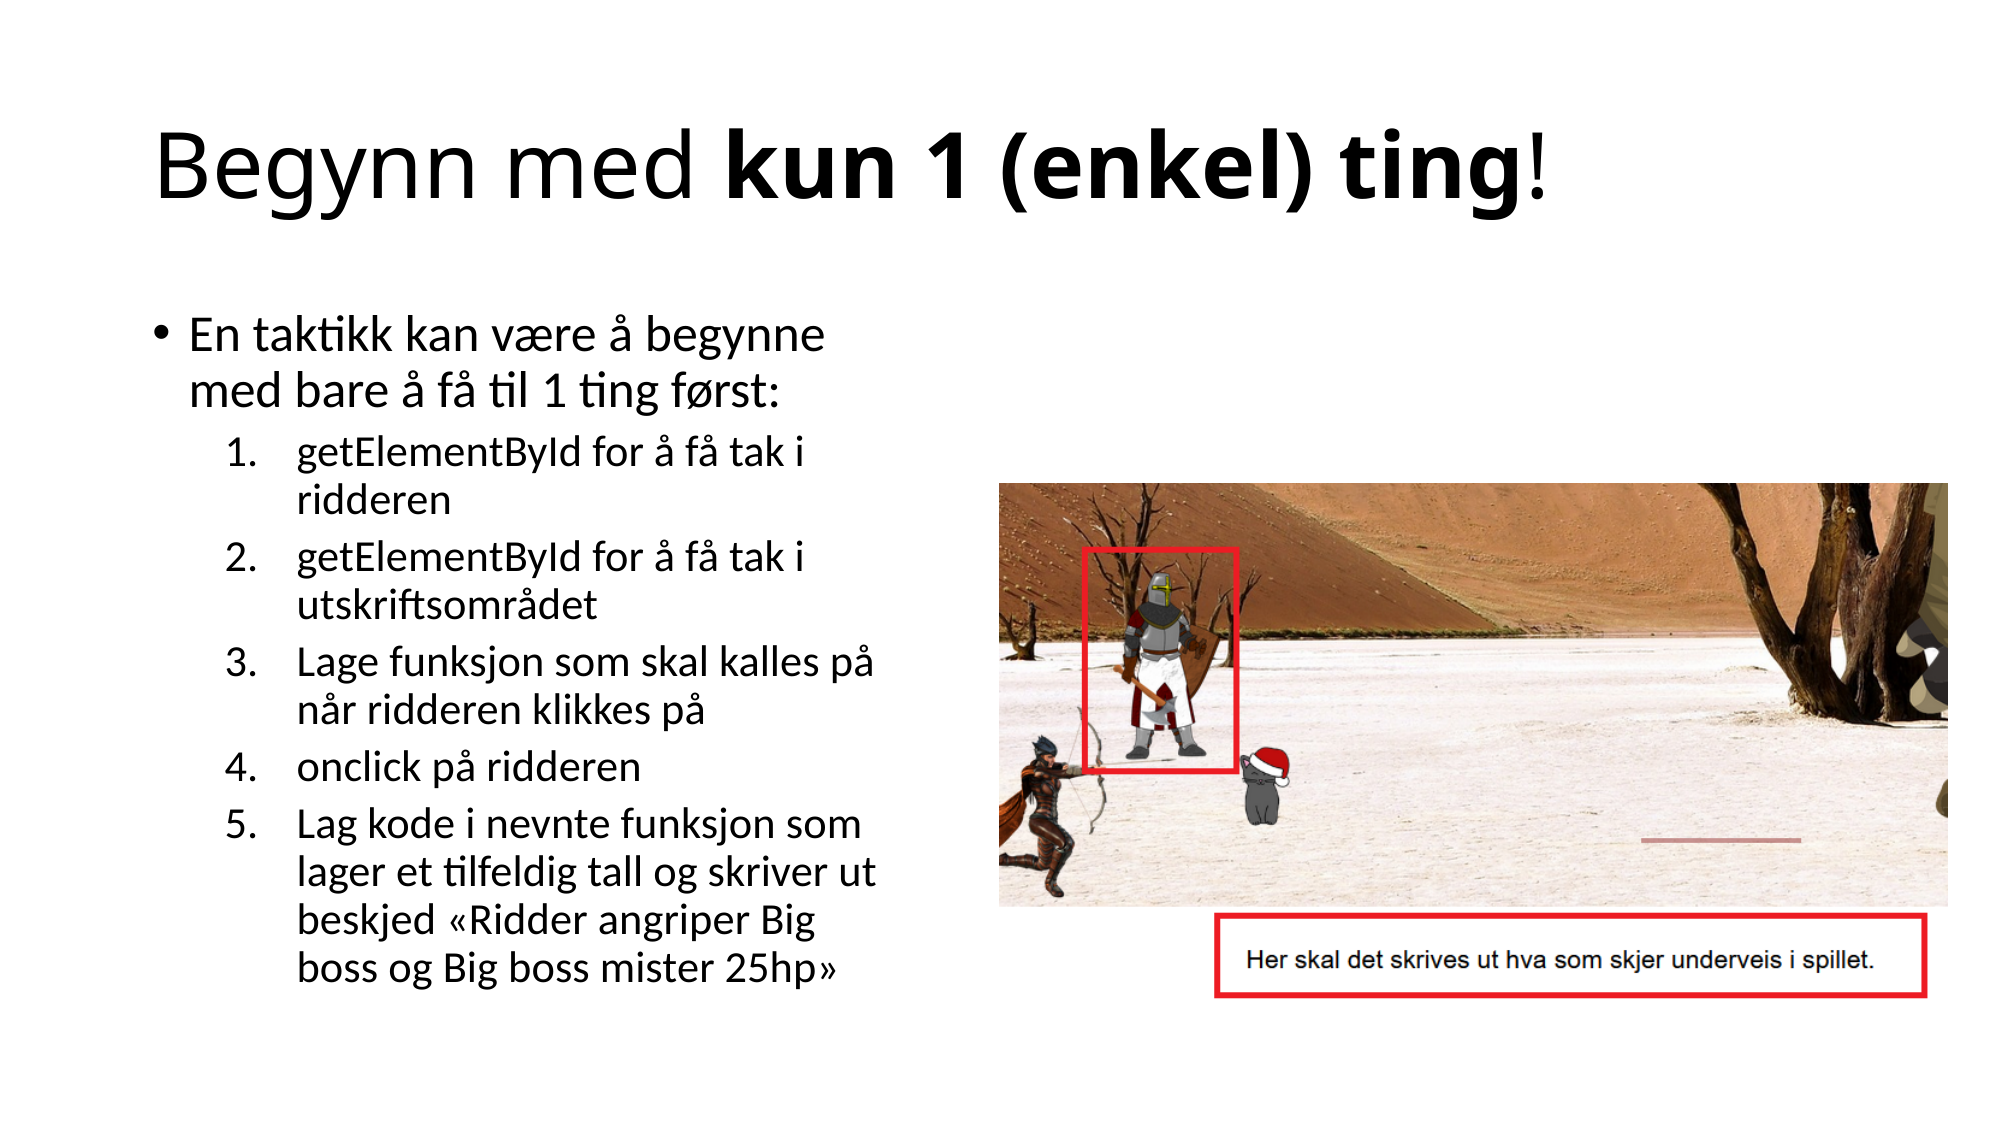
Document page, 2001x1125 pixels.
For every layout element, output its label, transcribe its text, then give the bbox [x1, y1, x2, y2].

picture [999, 483, 1948, 1014]
list En taktikk kan være å begynne med bare å få til 1 ting først: getElementById for å få tak i ridderen getElementById for å få tak i utskriftsområdet Lage funksjon som skal kalles på når ridderen klikkes på onclick på ridderen Lag kode i nevnte funksjon som lager et tilfeldig tall og skriver ut beskjed «Ridder angriper Big boss og Big boss mister 25hp» [137, 299, 923, 1014]
title Begynn med kun 1 (enkel) ting! [137, 59, 1863, 278]
